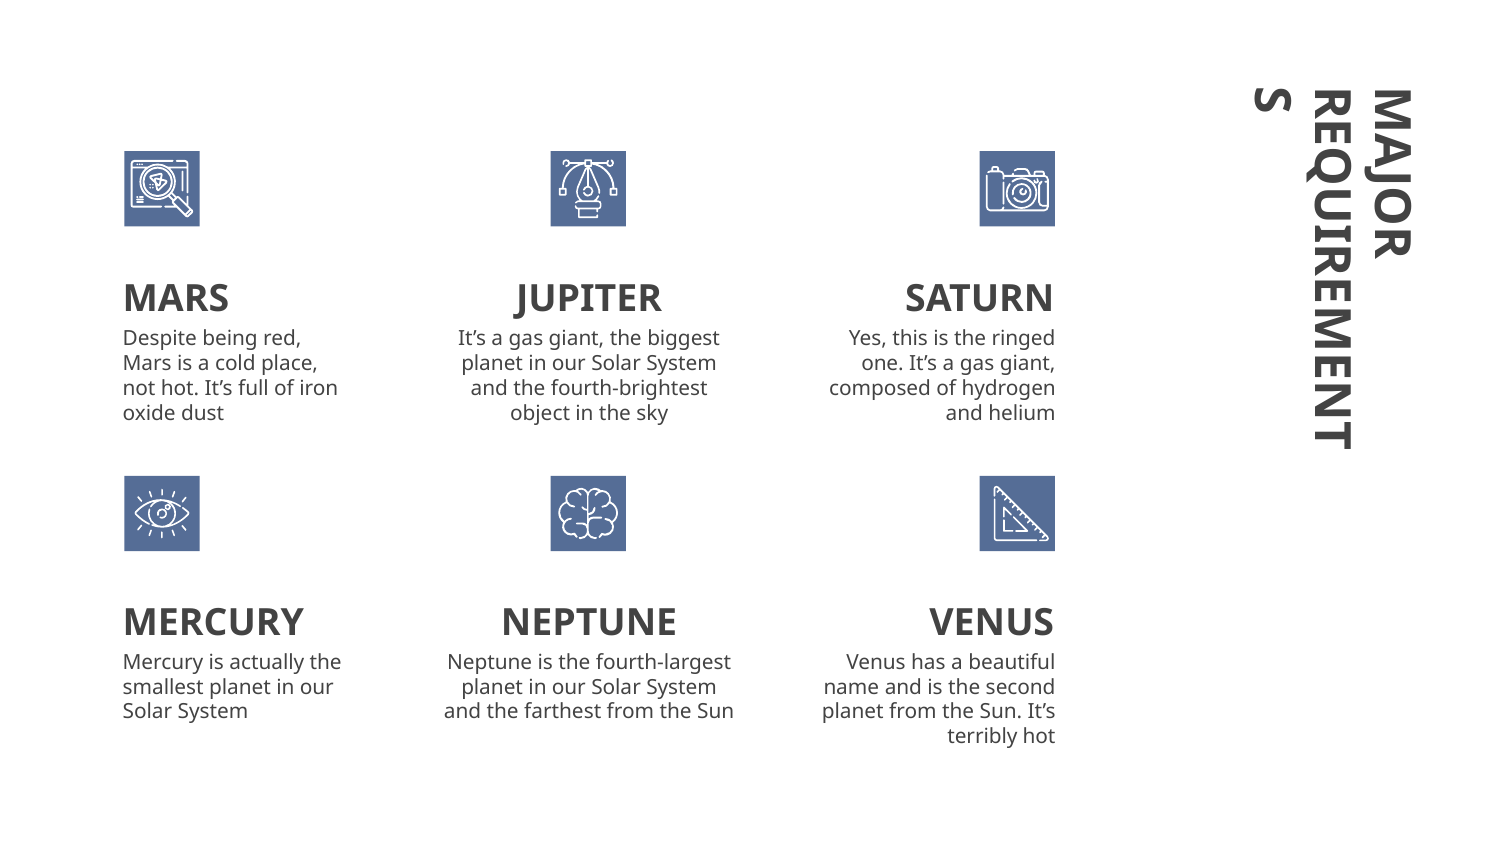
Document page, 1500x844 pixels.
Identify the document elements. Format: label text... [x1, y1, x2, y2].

title MERCURY [107, 552, 417, 659]
subtitle Yes, this is the ringed one. It’s a gas giant, composed of hydrogen and helium [800, 309, 1071, 492]
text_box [985, 165, 1050, 212]
title VENUS [760, 552, 1070, 659]
subtitle It’s a gas giant, the biggest planet in our Solar System and the fourth-brightest object in the sky [428, 309, 750, 492]
title MAJOR REQUIREMENTS [1295, 71, 1376, 490]
text_box [558, 159, 618, 219]
text_box [550, 475, 626, 552]
text_box [979, 475, 1055, 552]
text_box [130, 159, 194, 218]
text_box [124, 475, 200, 552]
title JUPITER [434, 228, 744, 335]
title NEPTUNE [434, 552, 744, 633]
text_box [134, 488, 190, 539]
subtitle Neptune is the fourth-largest planet in our Solar System and the farthest from the Sun [428, 633, 750, 816]
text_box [993, 485, 1050, 542]
subtitle Venus has a beautiful name and is the second planet from the Sun. It’s terribly hot [800, 633, 1071, 816]
text_box [550, 151, 626, 227]
subtitle Mercury is actually the smallest planet in our Solar System [107, 633, 365, 816]
title MARS [107, 228, 417, 335]
text_box [558, 487, 618, 540]
subtitle Despite being red, Mars is a cold place, not hot. It’s full of iron oxide dust [107, 335, 365, 492]
text_box [124, 151, 200, 227]
title SATURN [760, 228, 1070, 335]
text_box [979, 151, 1055, 227]
